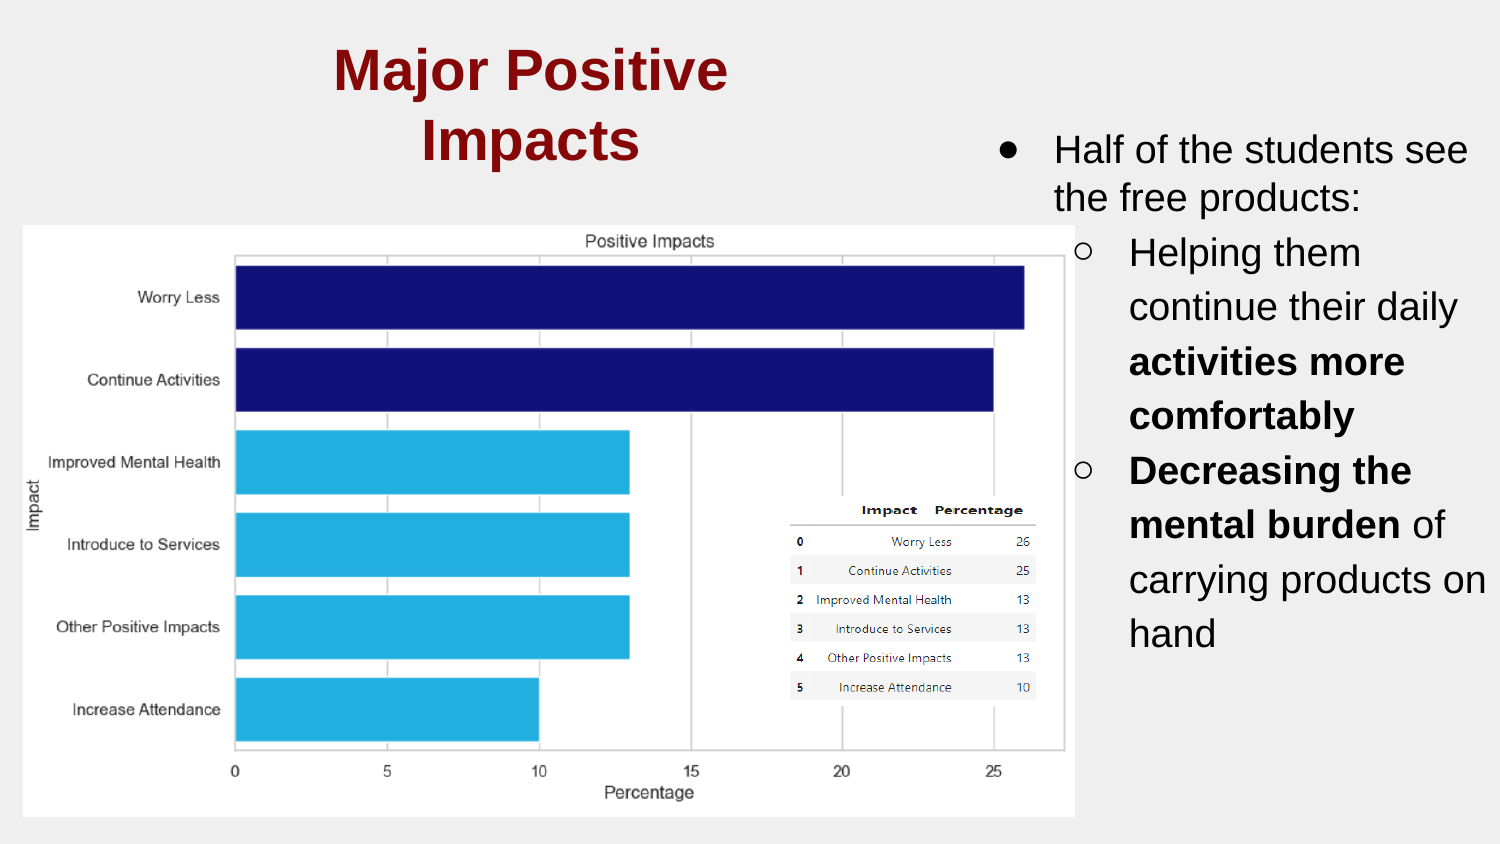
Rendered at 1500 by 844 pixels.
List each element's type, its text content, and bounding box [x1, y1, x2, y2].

text_box Major Positive Impacts [312, 62, 750, 143]
text_box Half of the students see the free products: Helping them continue their daily activities more comfortably Decreasing the mental burden of carrying products on hand [963, 109, 1500, 599]
picture [22, 225, 1076, 818]
